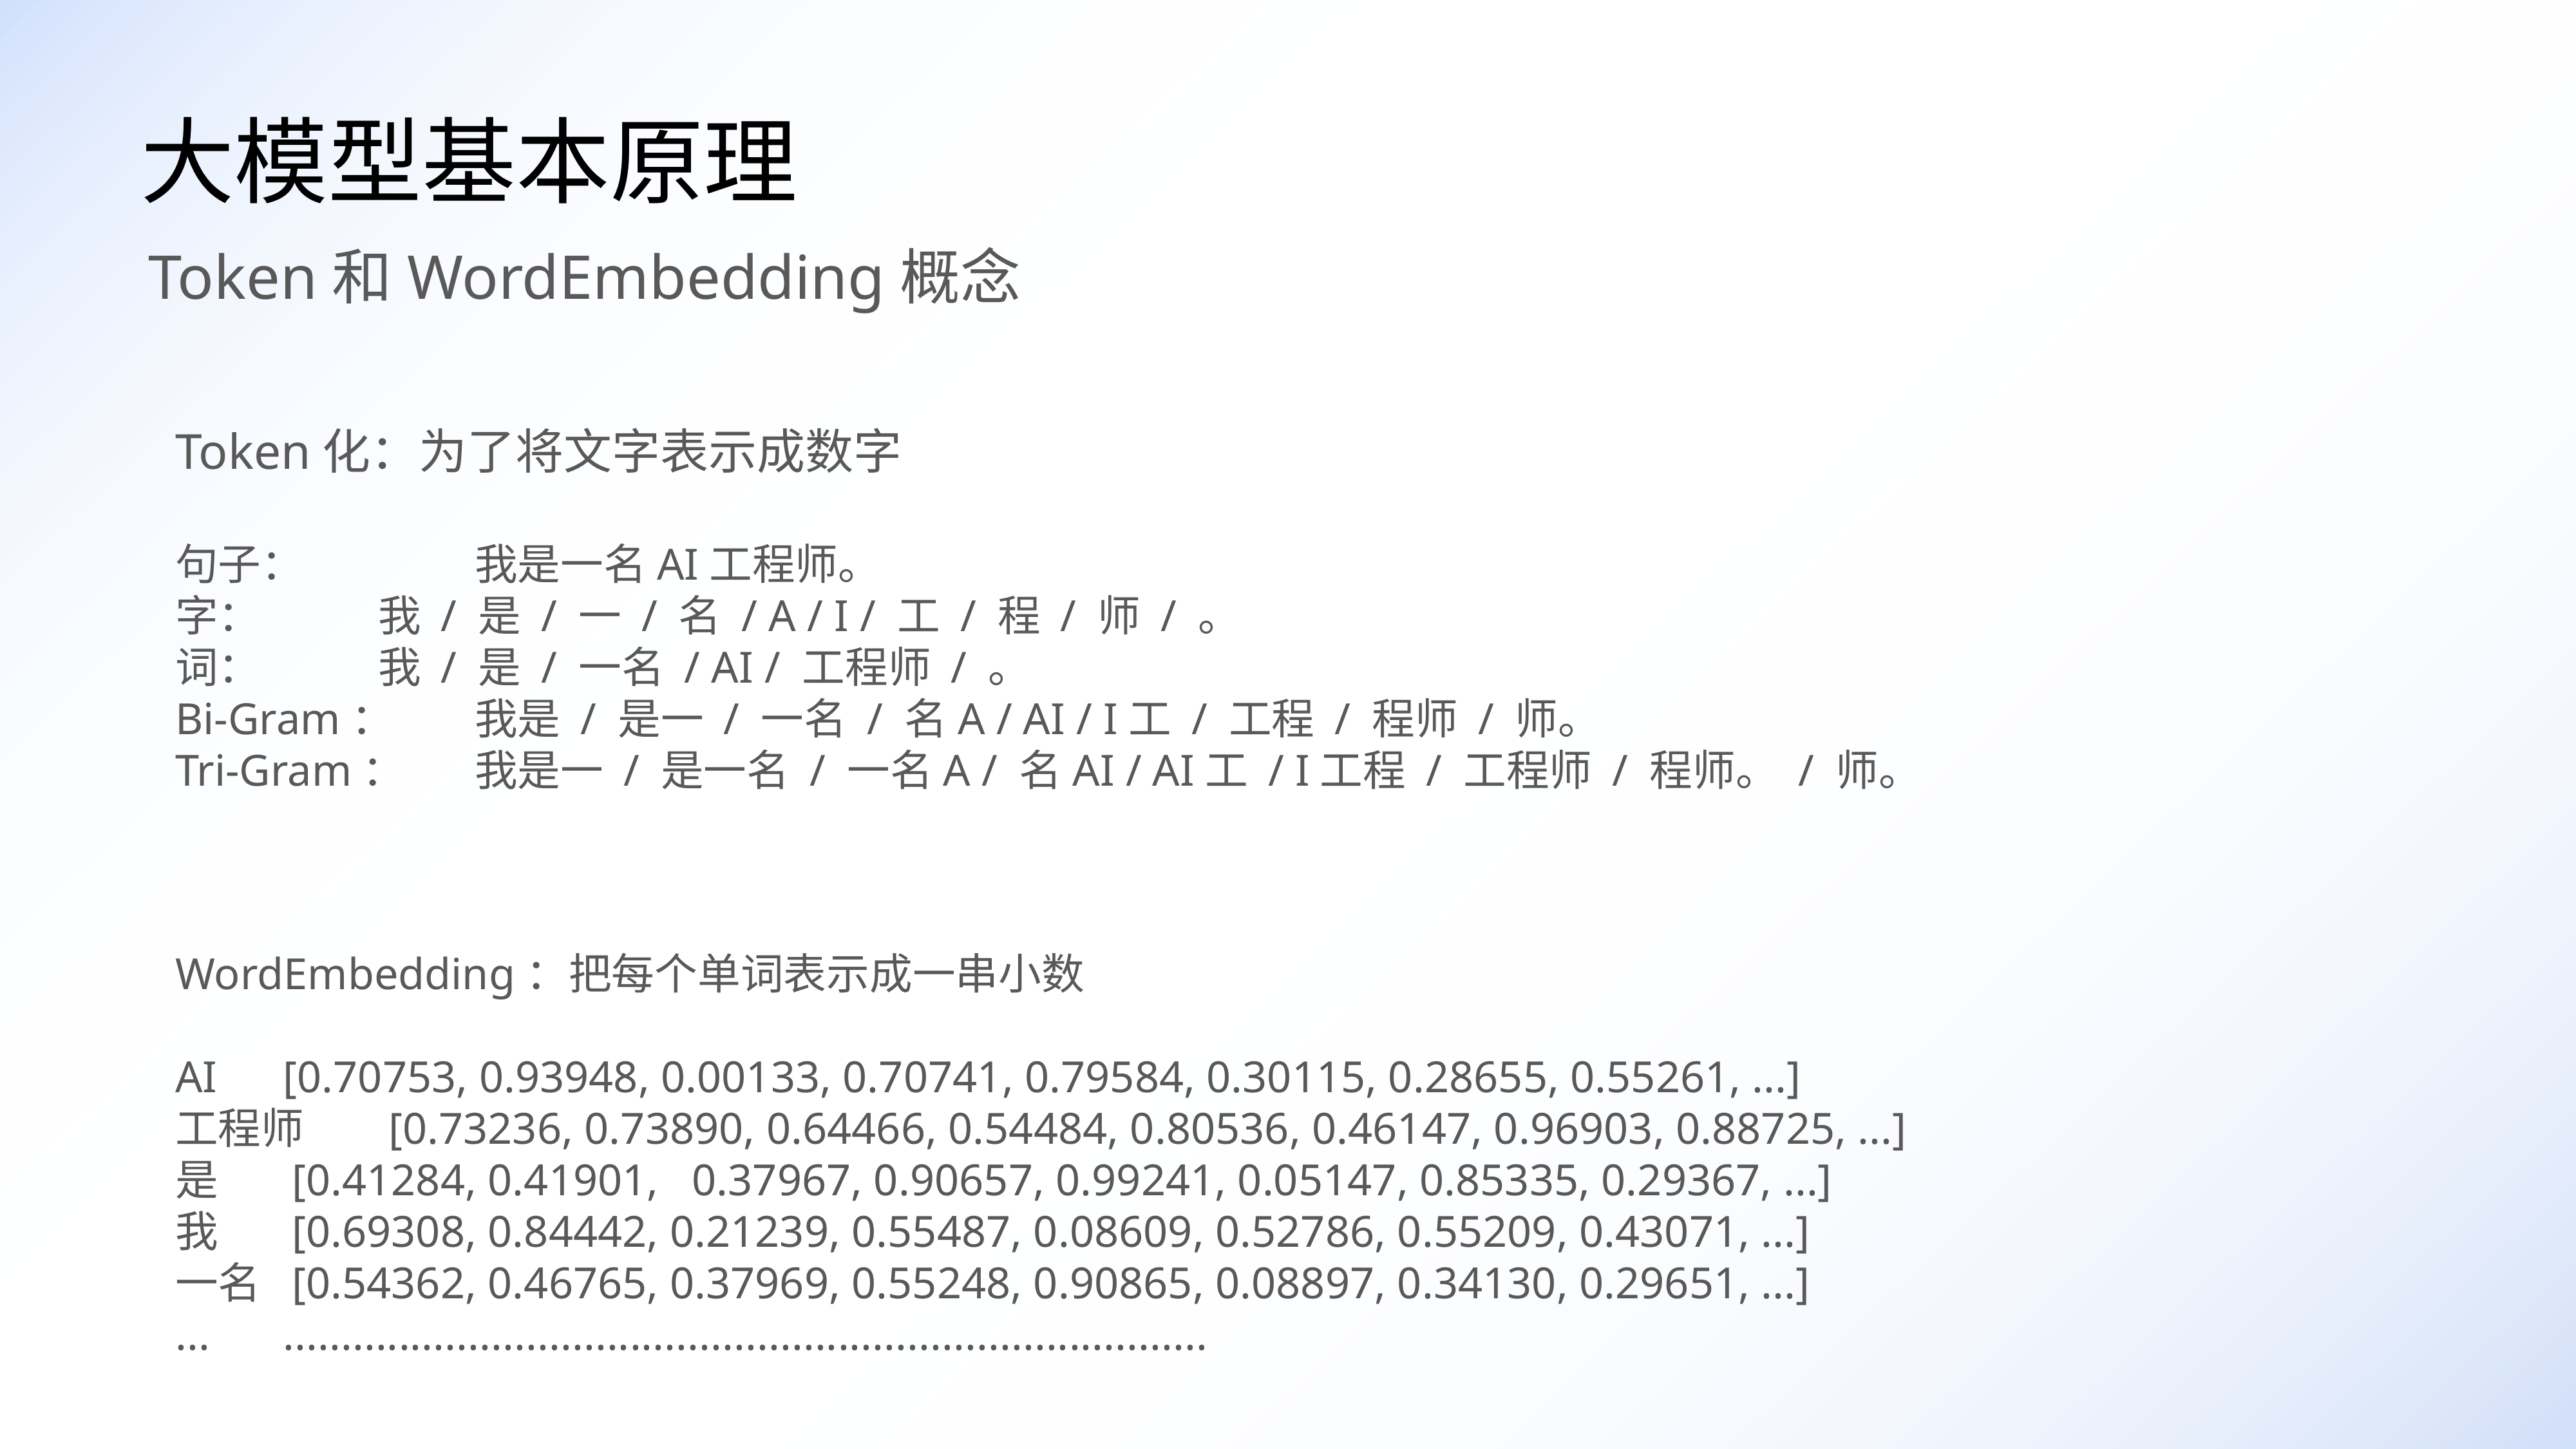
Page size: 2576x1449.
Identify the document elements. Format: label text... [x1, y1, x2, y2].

text_box Token化：为了将文字表示成数字 句子： 我是一名AI工程师。 字： 我 / 是 / 一 / 名 / A / I / 工 / 程 / 师 / 。 词： 我 / 是 / 一名 / AI / 工程师 / 。 Bi-Gram： 我是 / 是一 / 一名 / 名A / AI / I工 / 工程 / 程师 / 师。 Tri-Gram： 我是一 / 是一名 / 一名A / 名AI / AI工 / I工程 / 工程师 / 程师。 / 师。 [166, 411, 2198, 804]
text_box Token和WordEmbedding概念 [142, 233, 1027, 317]
text_box WordEmbedding：把每个单词表示成一串小数 AI [0.70753, 0.93948, 0.00133, 0.70741, 0.79584, 0.30115, 0.28655, 0.55261, ...] 工程师 [0.73236, 0.73890, 0.64466, 0.54484, 0.80536, 0.46147, 0.96903, 0.88725, ...] 是 [0.41284, 0.41901, 0.37967, 0.90657, 0.99241, 0.05147, 0.85335, 0.29367, ...] 我 [0.69308, 0.84442, 0.21239, 0.55487, 0.08609, 0.52786, 0.55209, 0.43071, ...] 一名 [0.54362, 0.46765, 0.37969, 0.55248, 0.90865, 0.08897, 0.34130, 0.29651, ...] ... ................................................................................ [166, 936, 2198, 1368]
text_box 大模型基本原理 [135, 97, 804, 220]
picture [0, 0, 2576, 1449]
